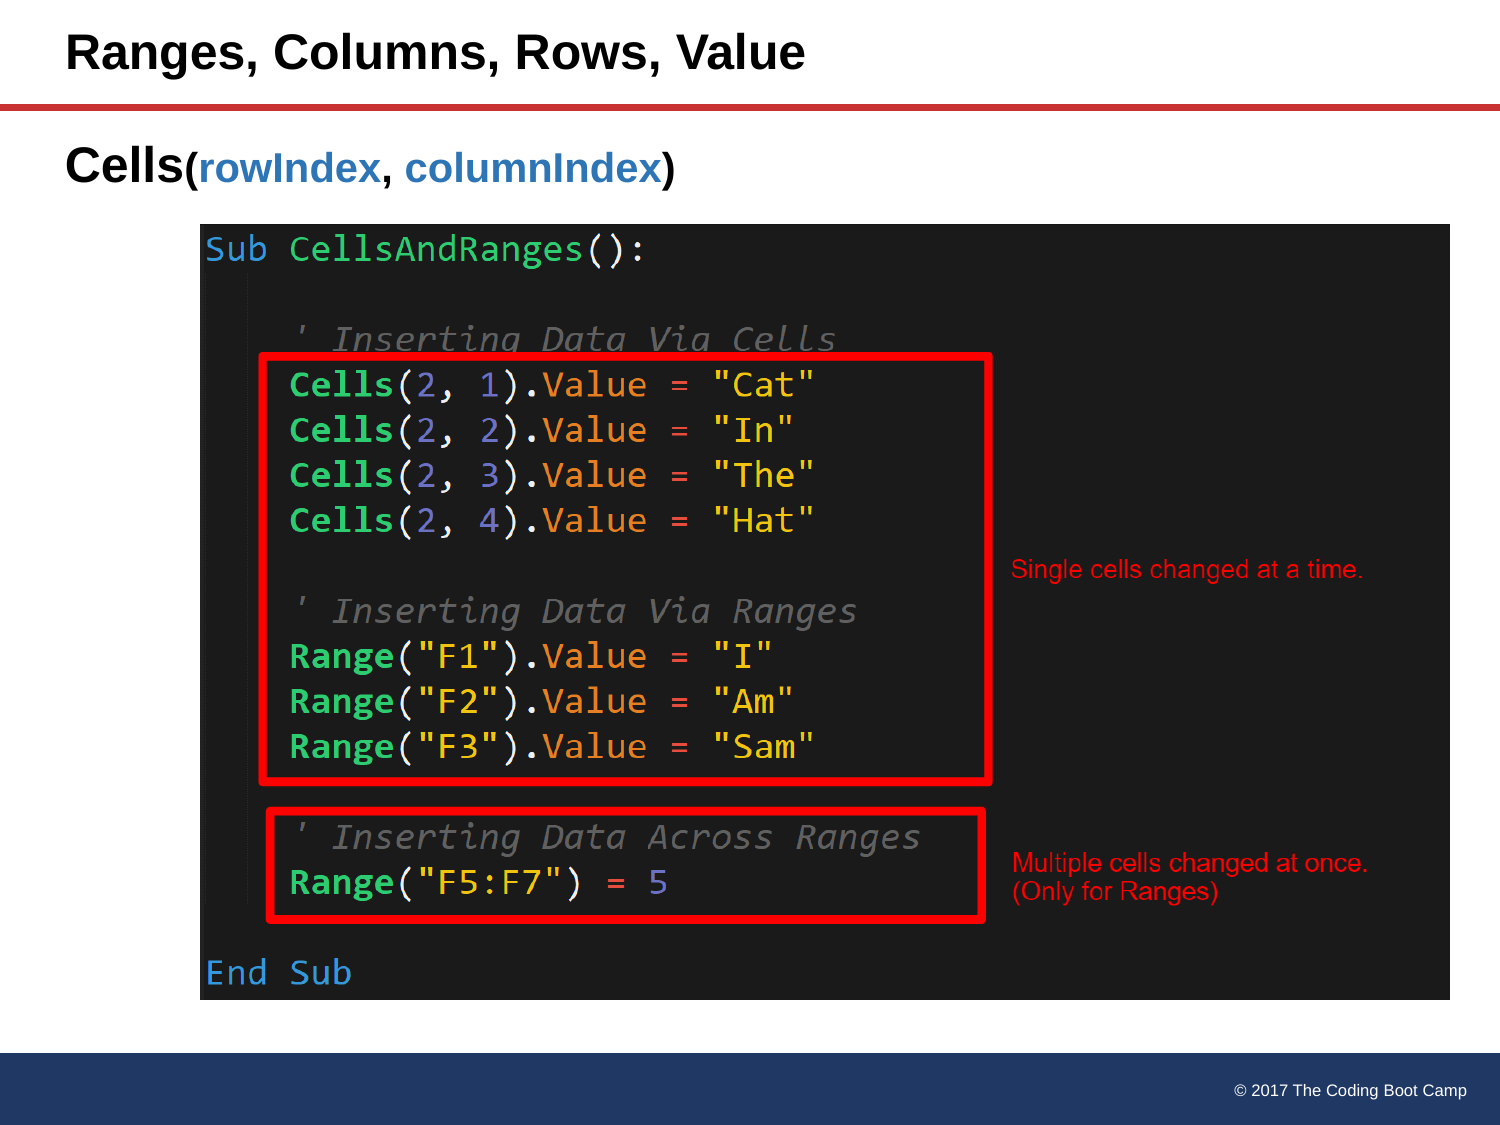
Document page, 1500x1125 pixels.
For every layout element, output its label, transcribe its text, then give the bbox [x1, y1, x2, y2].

text_box Cells(rowIndex, columnIndex) [50, 124, 750, 200]
picture [199, 224, 1451, 1001]
title Ranges, Columns, Rows, Value [50, 0, 948, 108]
